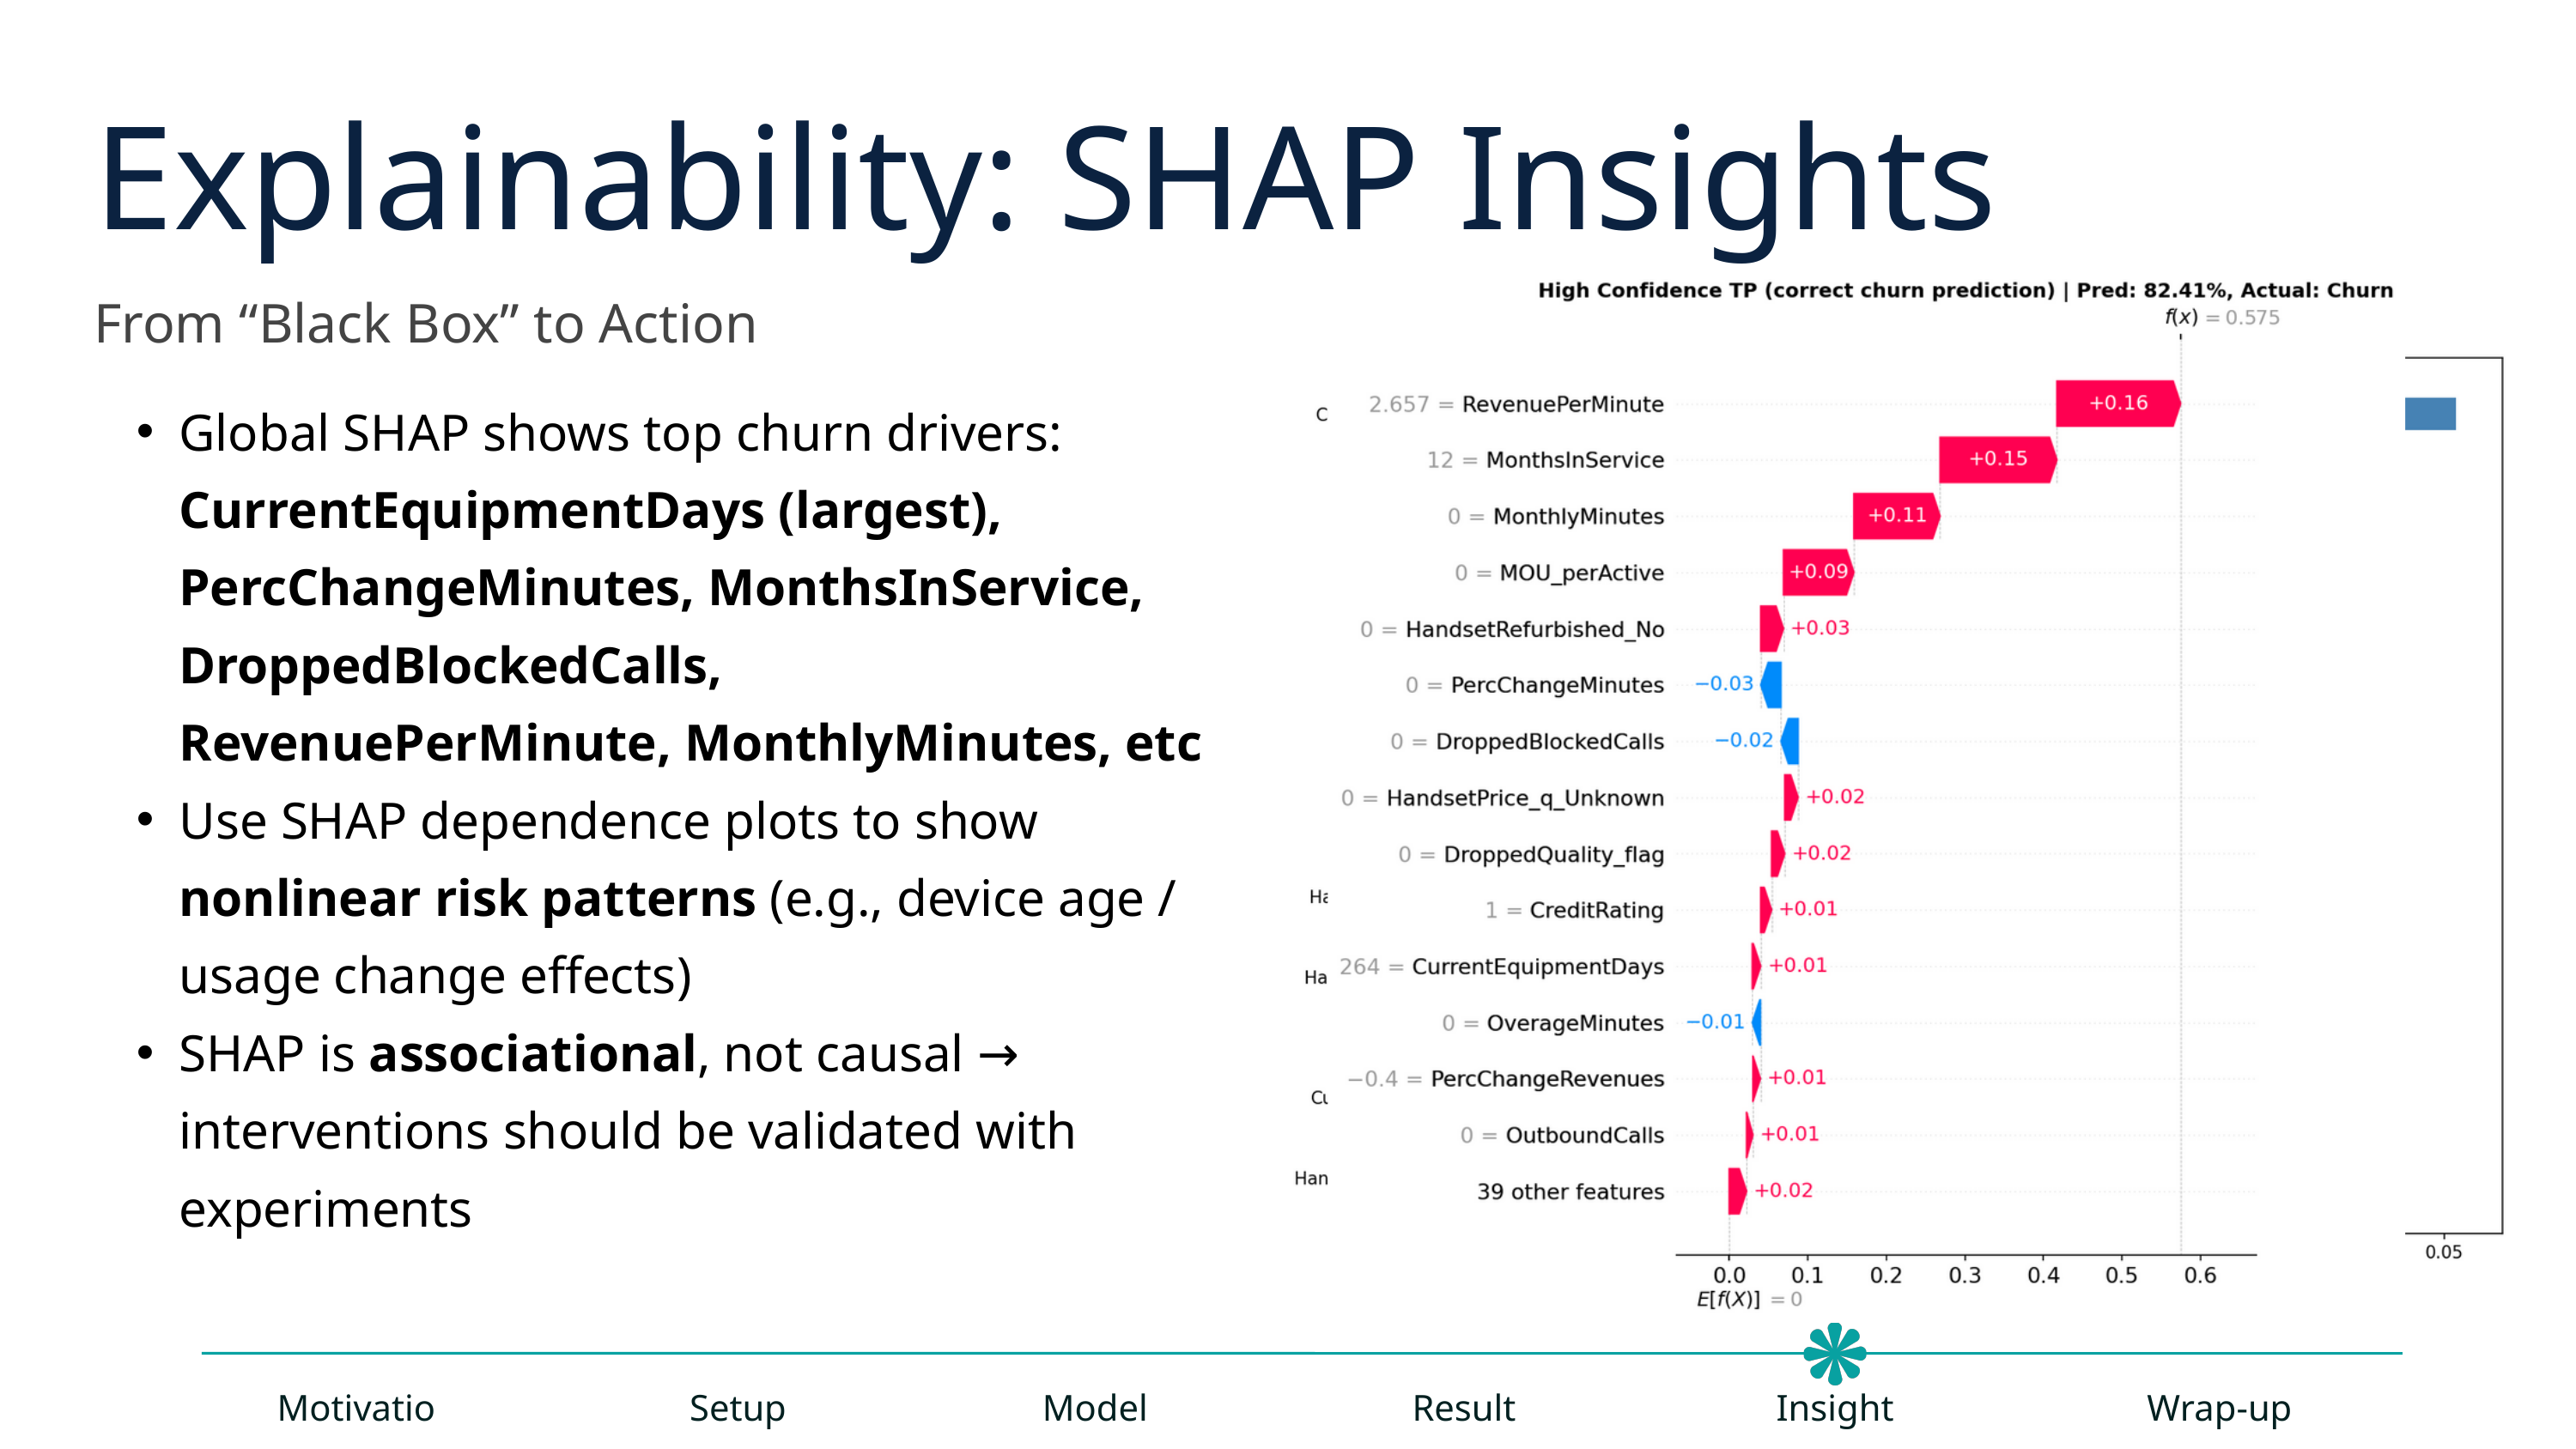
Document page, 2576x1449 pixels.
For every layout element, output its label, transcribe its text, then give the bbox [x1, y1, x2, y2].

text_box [94, 94, 2025, 349]
text_box Motivation [269, 1378, 444, 1449]
text_box [1327, 270, 2406, 1323]
text_box [1803, 1323, 1867, 1378]
text_box Setup [689, 1378, 787, 1429]
text_box Wrap-up [2144, 1378, 2295, 1429]
text_box Results [1405, 1378, 1524, 1449]
text_box Insights [1771, 1378, 1899, 1449]
text_box Models [1035, 1378, 1156, 1449]
text_box Global SHAP shows top churn drivers: CurrentEquipmentDays (largest), PercChangeMinutes, MonthsInService, DroppedBlockedCalls, RevenuePerMinute, MonthlyMinutes, etc Use SHAP dependence plots to show nonlinear risk patterns (e.g., device age / usage change effects) SHAP is associational, not causal → interventions should be validated with experiments [94, 383, 1211, 1237]
text_box [2406, 319, 2515, 1297]
text_box [1282, 357, 1327, 1297]
